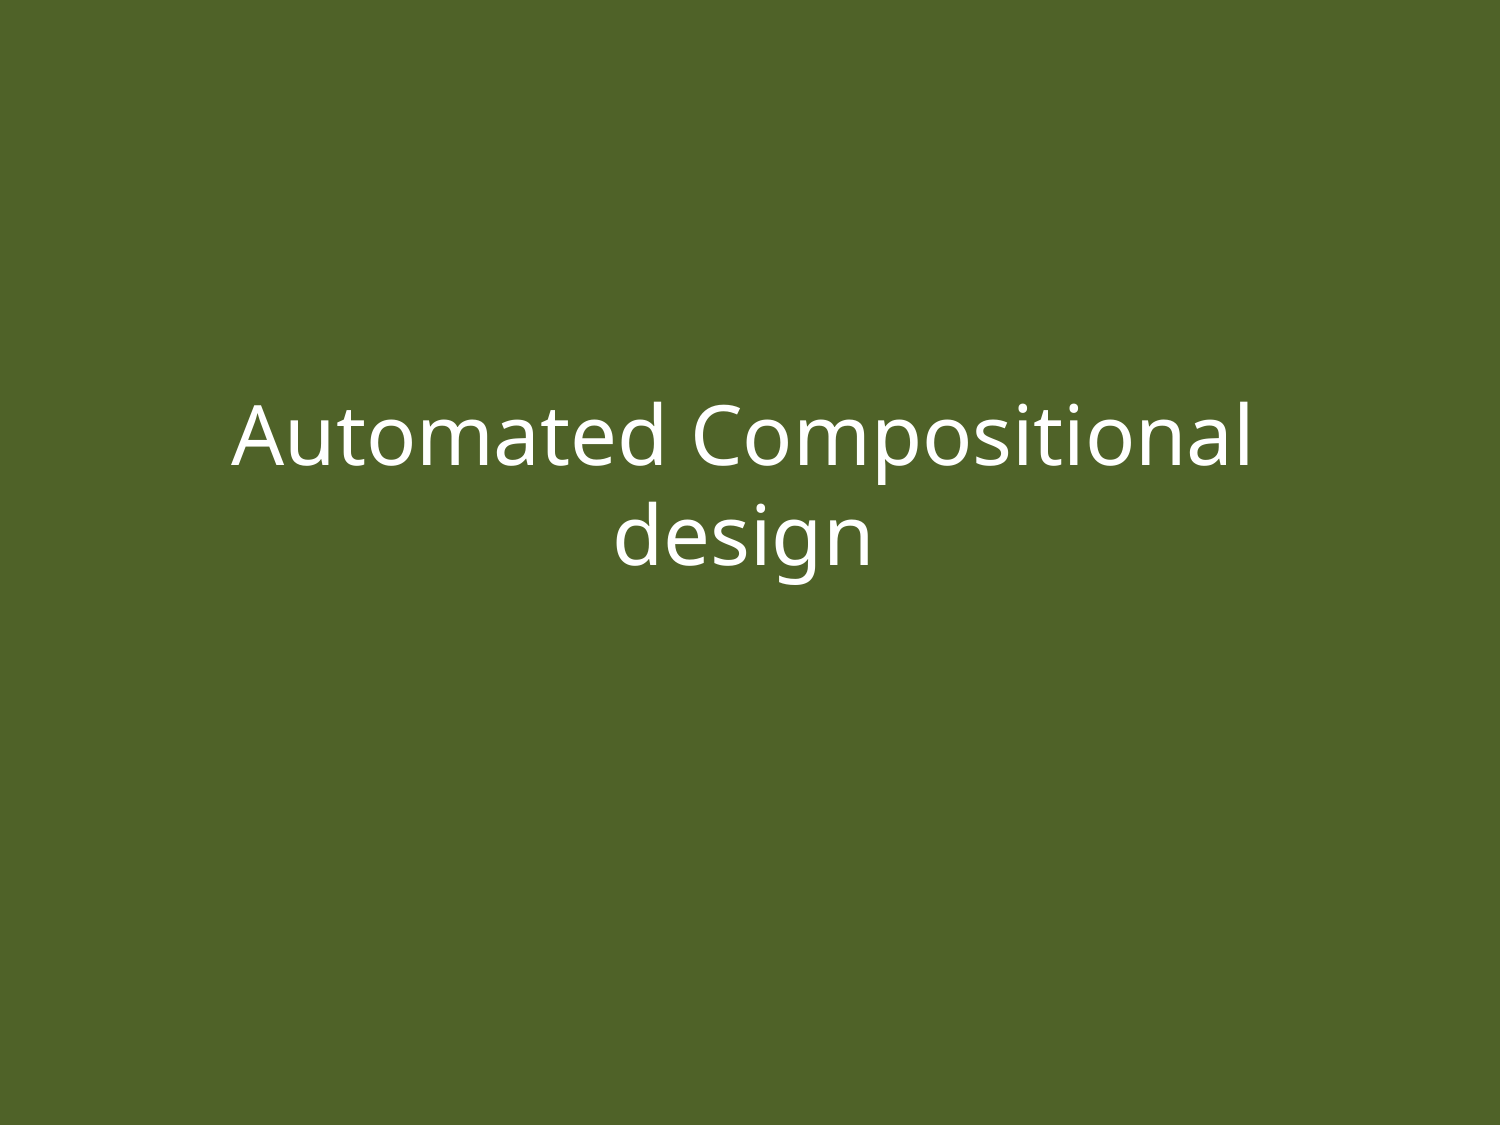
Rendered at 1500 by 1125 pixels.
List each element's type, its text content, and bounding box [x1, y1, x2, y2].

text_box Automated Compositional design [112, 374, 1375, 590]
